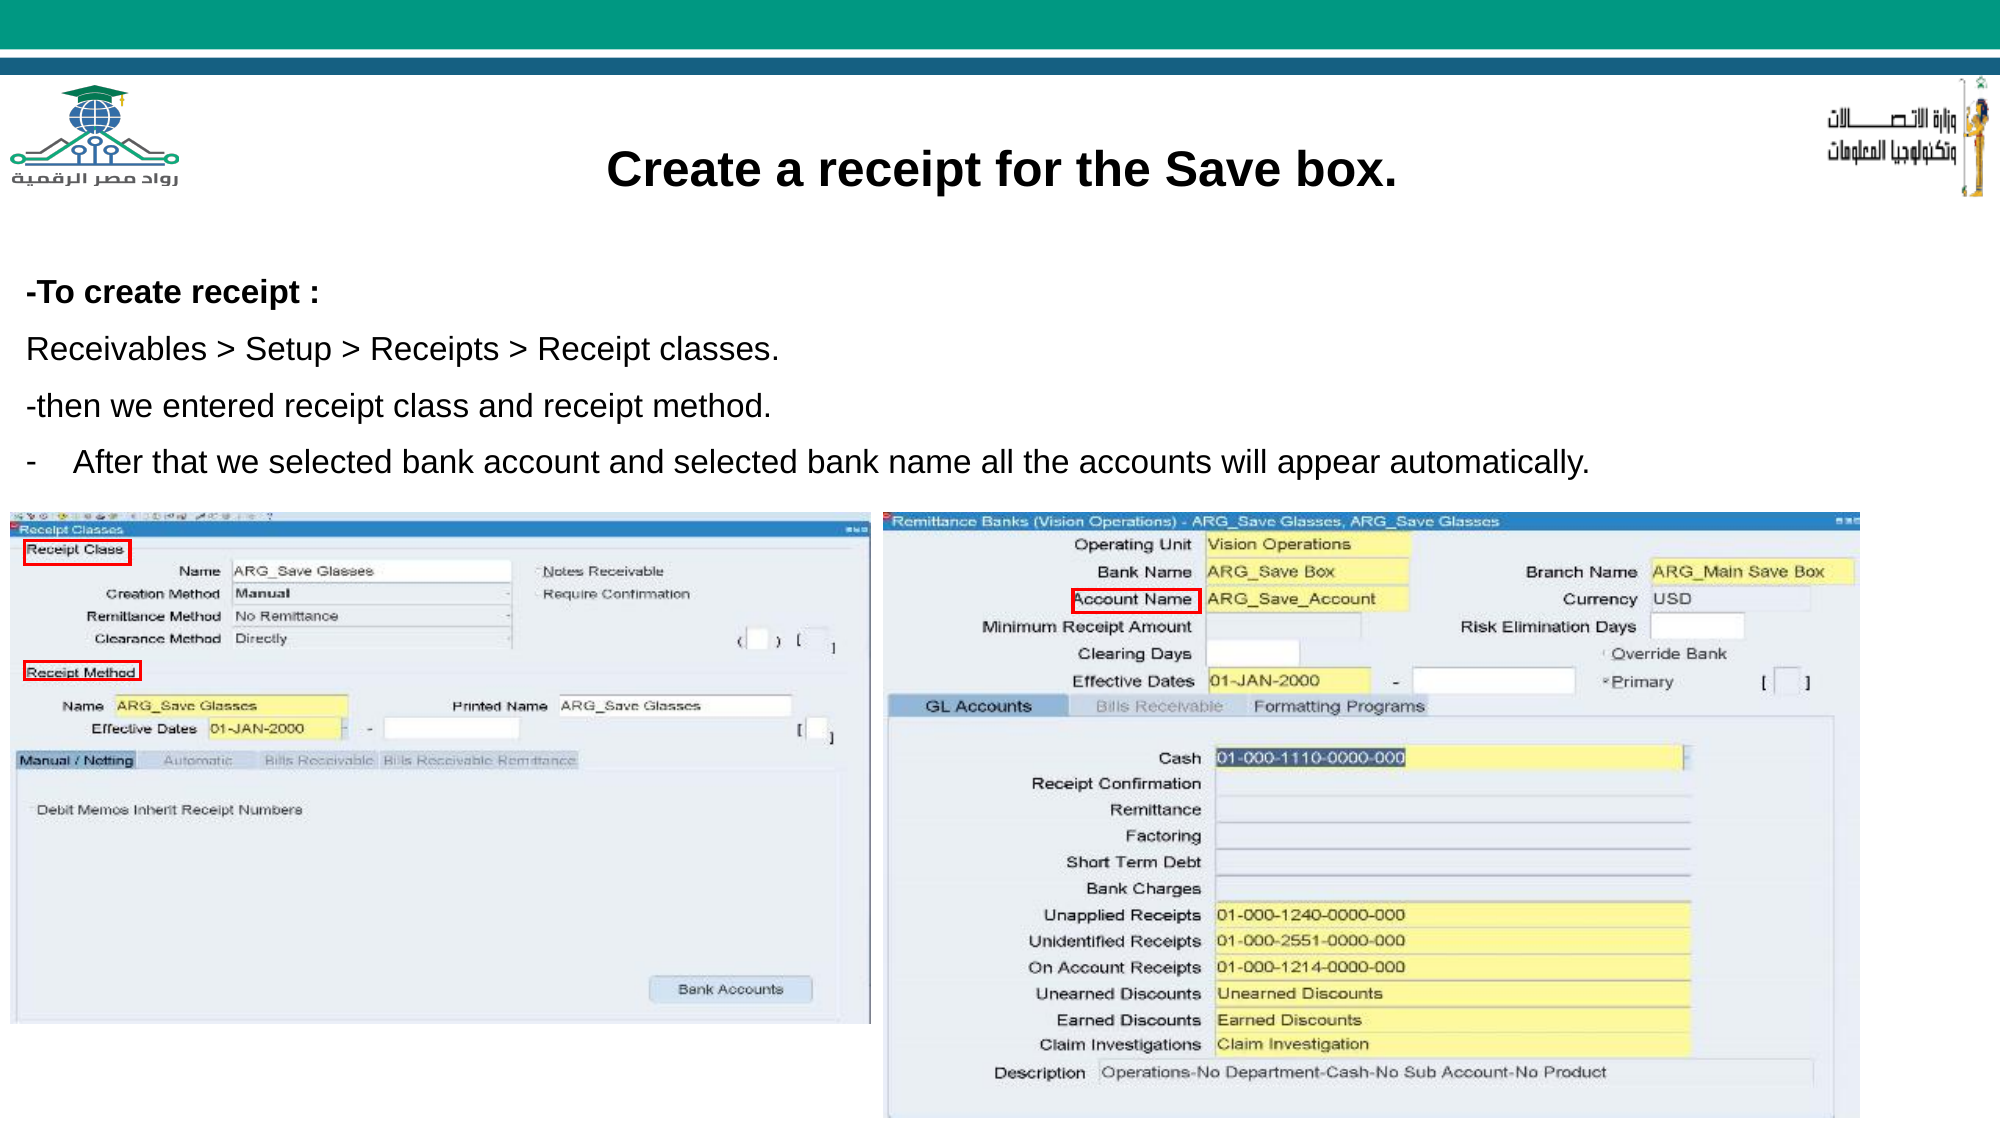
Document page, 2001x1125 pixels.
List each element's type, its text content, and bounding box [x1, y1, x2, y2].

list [10, 84, 180, 187]
text_box [0, 0, 2000, 51]
picture [10, 512, 872, 1025]
picture [882, 511, 1860, 1118]
text_box [0, 56, 2000, 77]
picture [1815, 57, 2000, 215]
list Create a receipt for the Save box. -To create receipt : Receivables > Setup > Receipts > Receipt classes. -then we entered receipt class and receipt method. After that we selected bank account and selected bank name all the accounts will appear automatically. [10, 136, 1995, 1125]
